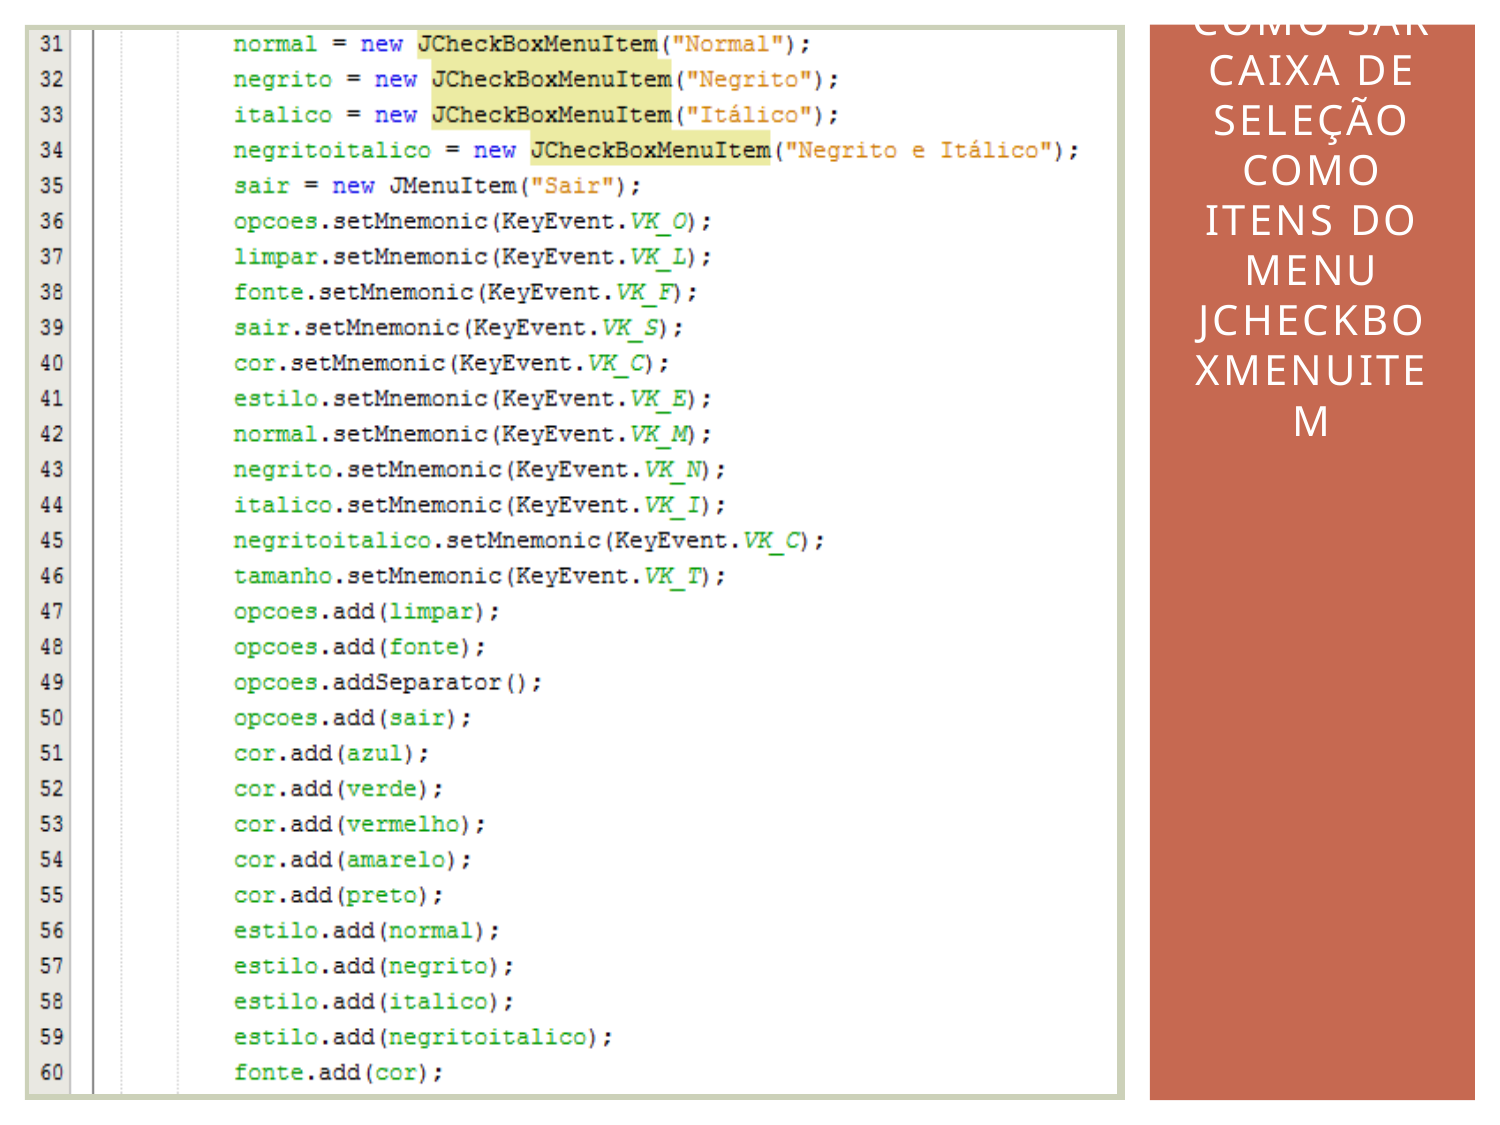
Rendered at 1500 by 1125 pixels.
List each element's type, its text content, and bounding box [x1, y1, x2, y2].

title Como sar caixa de seleção como itens do menu JCheckBoxMenuItem [1175, 41, 1451, 502]
picture [29, 30, 1117, 1095]
